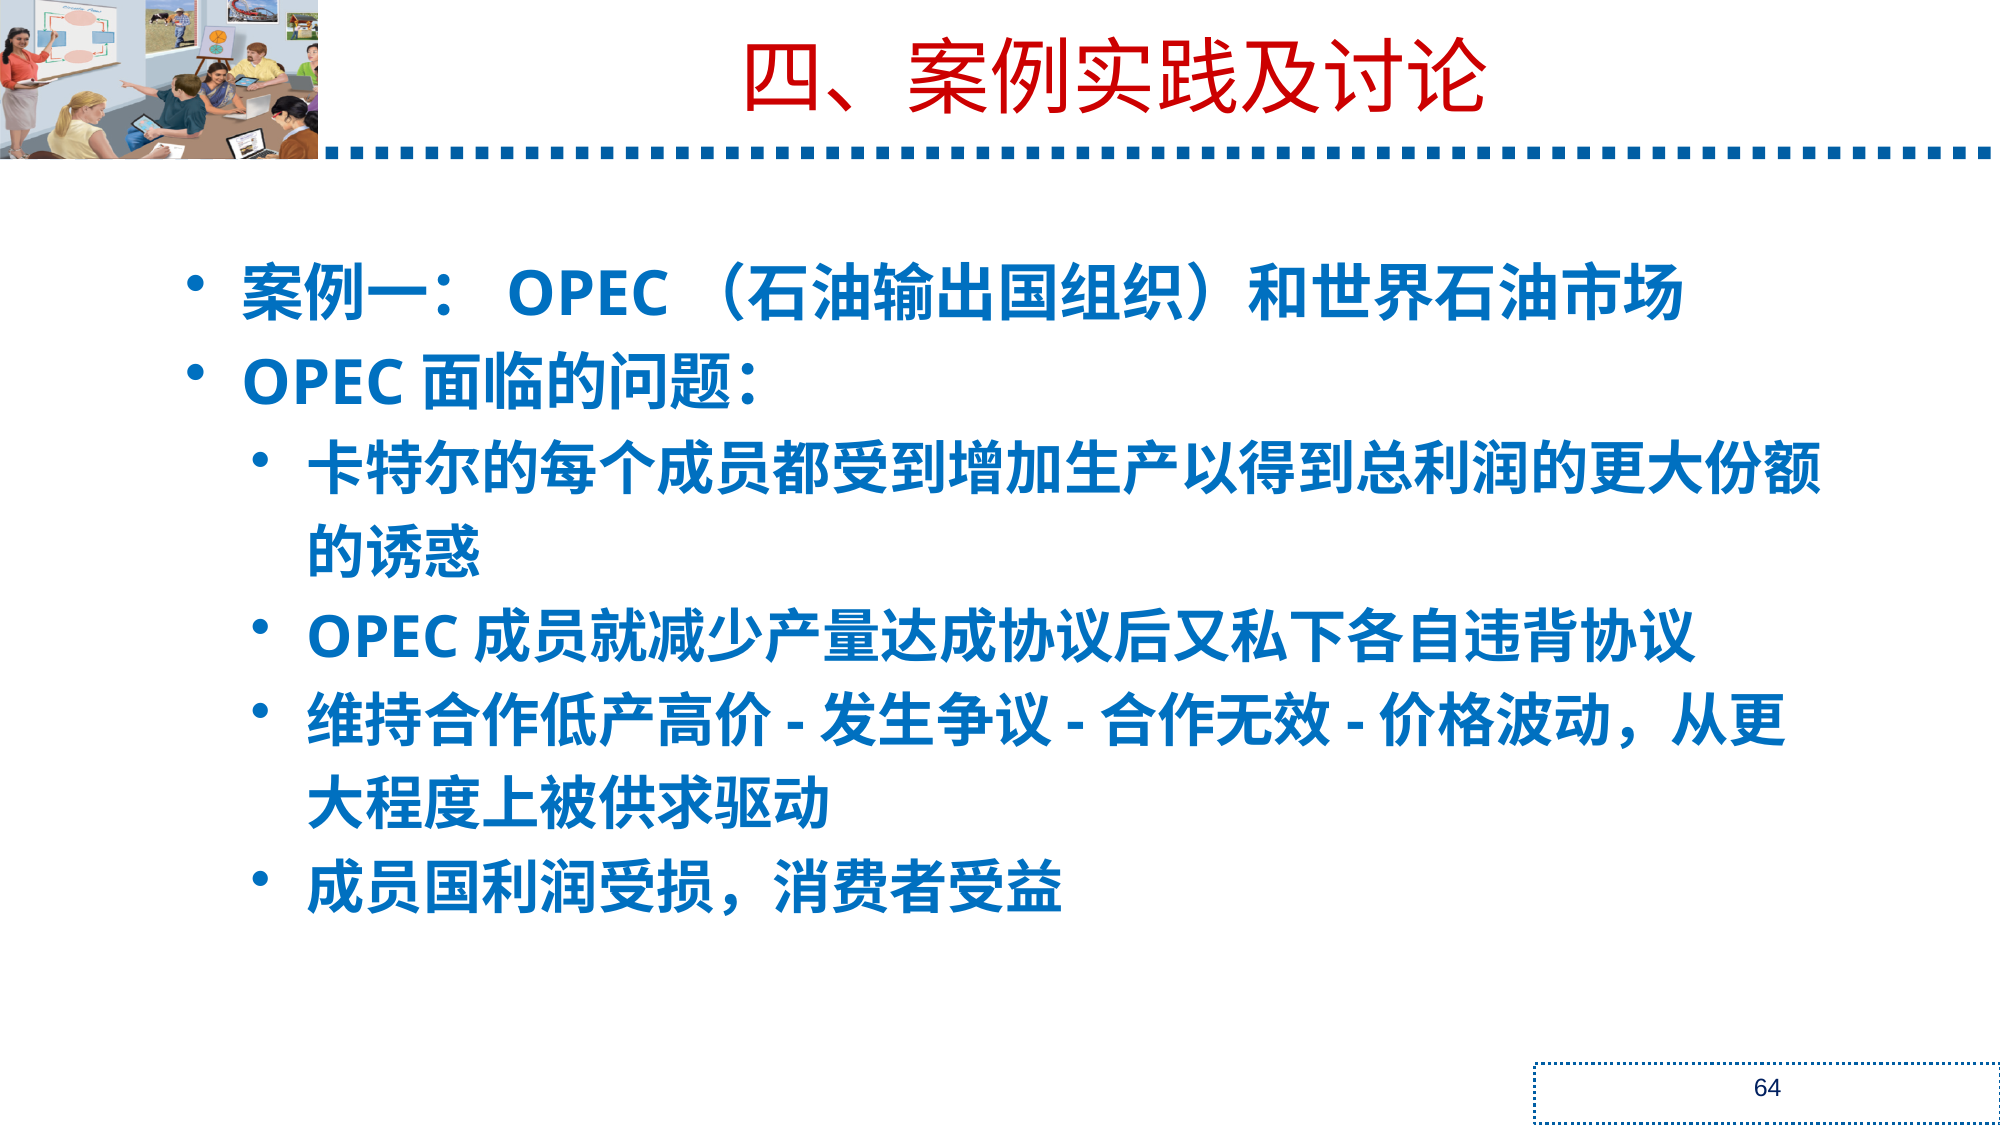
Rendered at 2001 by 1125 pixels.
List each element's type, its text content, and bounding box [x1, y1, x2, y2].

text_box 案例一：OPEC（石油输出国组织）和世界石油市场 OPEC面临的问题： 卡特尔的每个成员都受到增加生产以得到总利润的更大份额的诱惑 OPEC成员就减少产量达成协议后又私下各自违背协议 维持合作低产高价-发生争议-合作无效-价格波动，从更大程度上被供求驱动 成员国利润受损，消费者受益 [170, 150, 1848, 1072]
slide_number 64 [1533, 1062, 2000, 1125]
picture [0, 0, 318, 159]
text_box 四、案例实践及讨论 [229, 16, 2000, 158]
